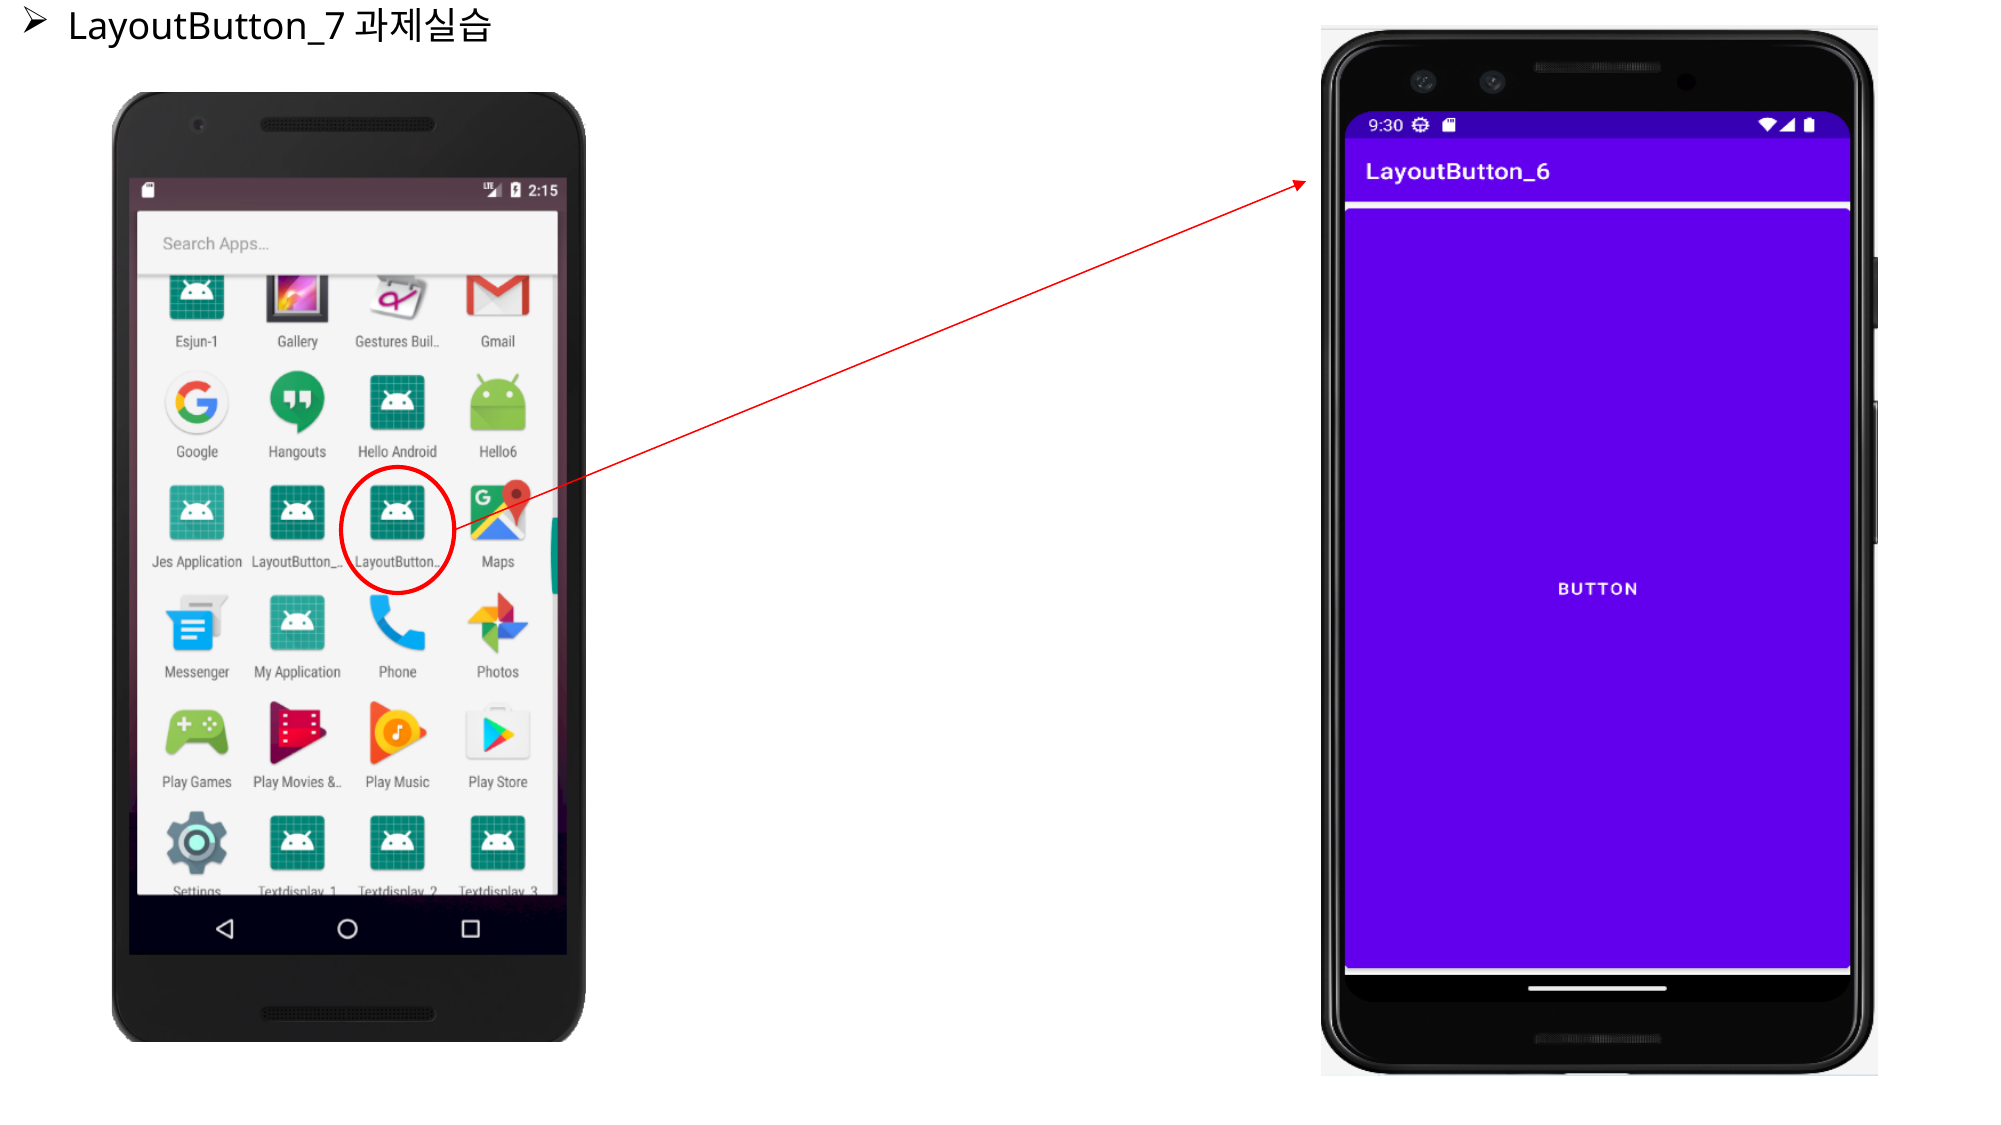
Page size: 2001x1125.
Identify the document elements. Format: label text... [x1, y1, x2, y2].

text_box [453, 180, 1307, 531]
picture [1320, 24, 1879, 1076]
text_box LayoutButton_7과제실습 [5, 0, 508, 55]
picture [111, 91, 587, 1042]
